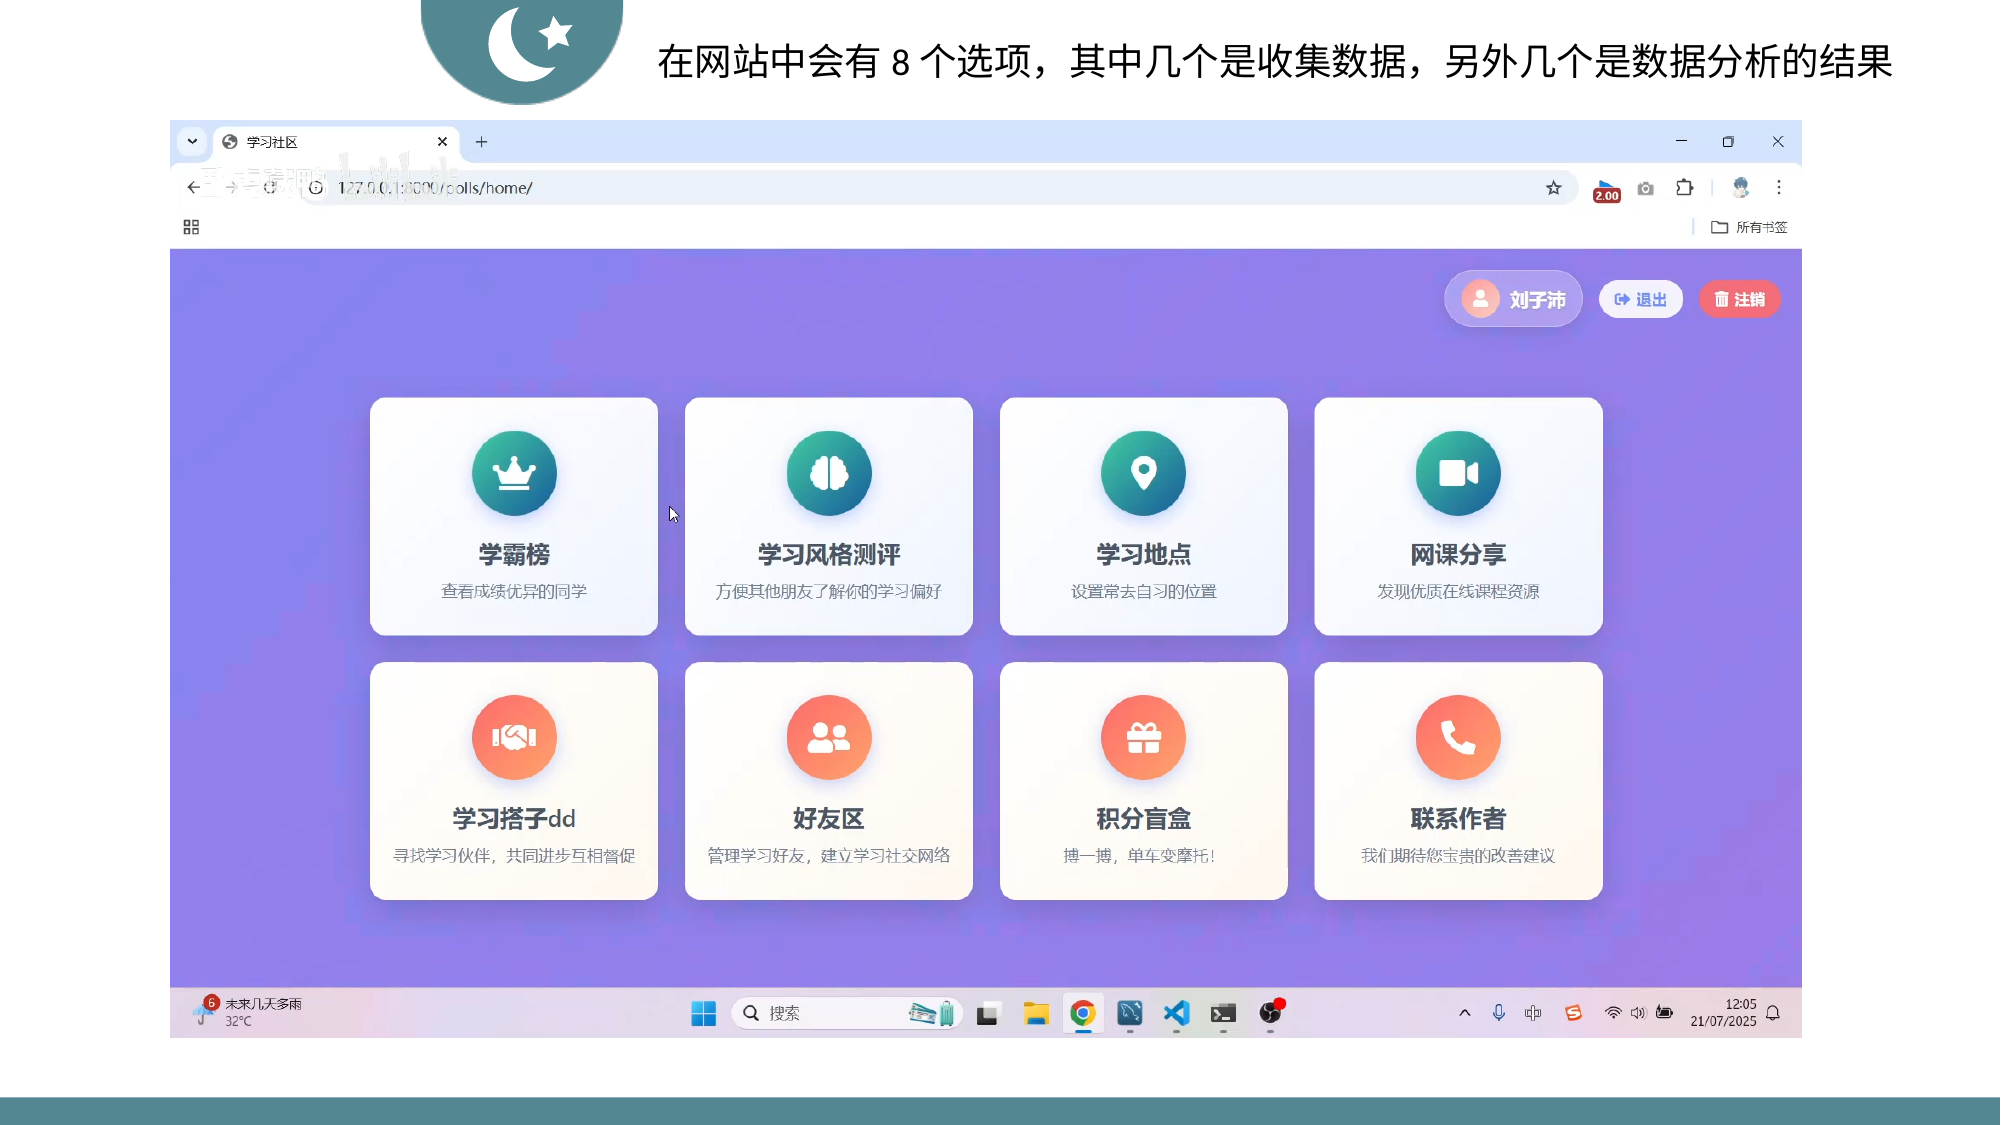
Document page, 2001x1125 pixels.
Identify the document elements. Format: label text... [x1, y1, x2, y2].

picture [170, 120, 1802, 1038]
picture [420, 0, 624, 105]
text_box [0, 1096, 2000, 1125]
text_box 在网站中会有8个选项，其中几个是收集数据，另外几个是数据分析的结果 [642, 30, 2000, 90]
